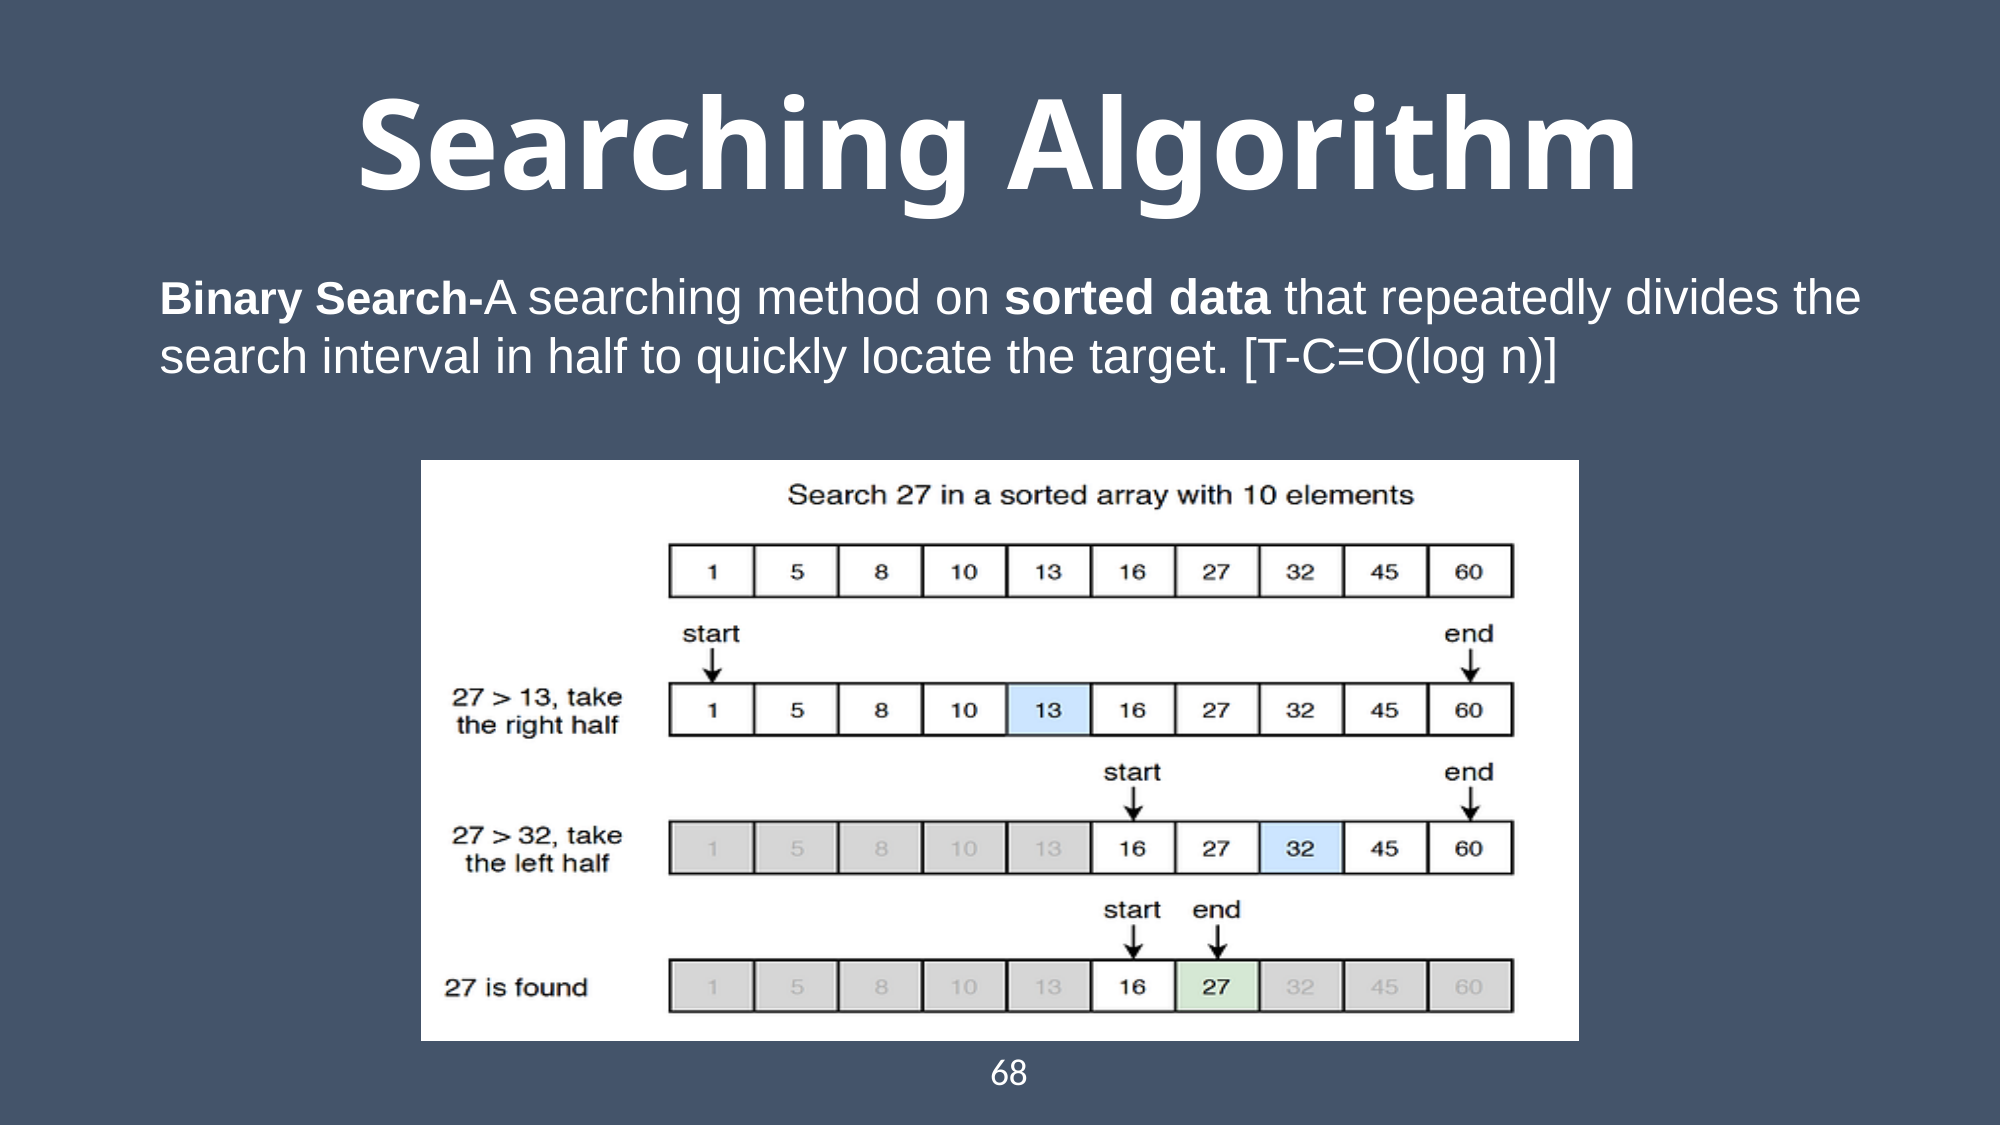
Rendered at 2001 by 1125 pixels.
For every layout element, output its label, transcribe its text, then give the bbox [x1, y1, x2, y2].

title Searching Algorithm [170, 53, 1830, 224]
picture [421, 460, 1579, 1041]
subtitle Binary Search-A searching method on sorted data that repeatedly divides the search interval in half to quickly locate the target. [T-C=O(log n)] [144, 257, 1927, 428]
text_box 68 [975, 1041, 1050, 1101]
